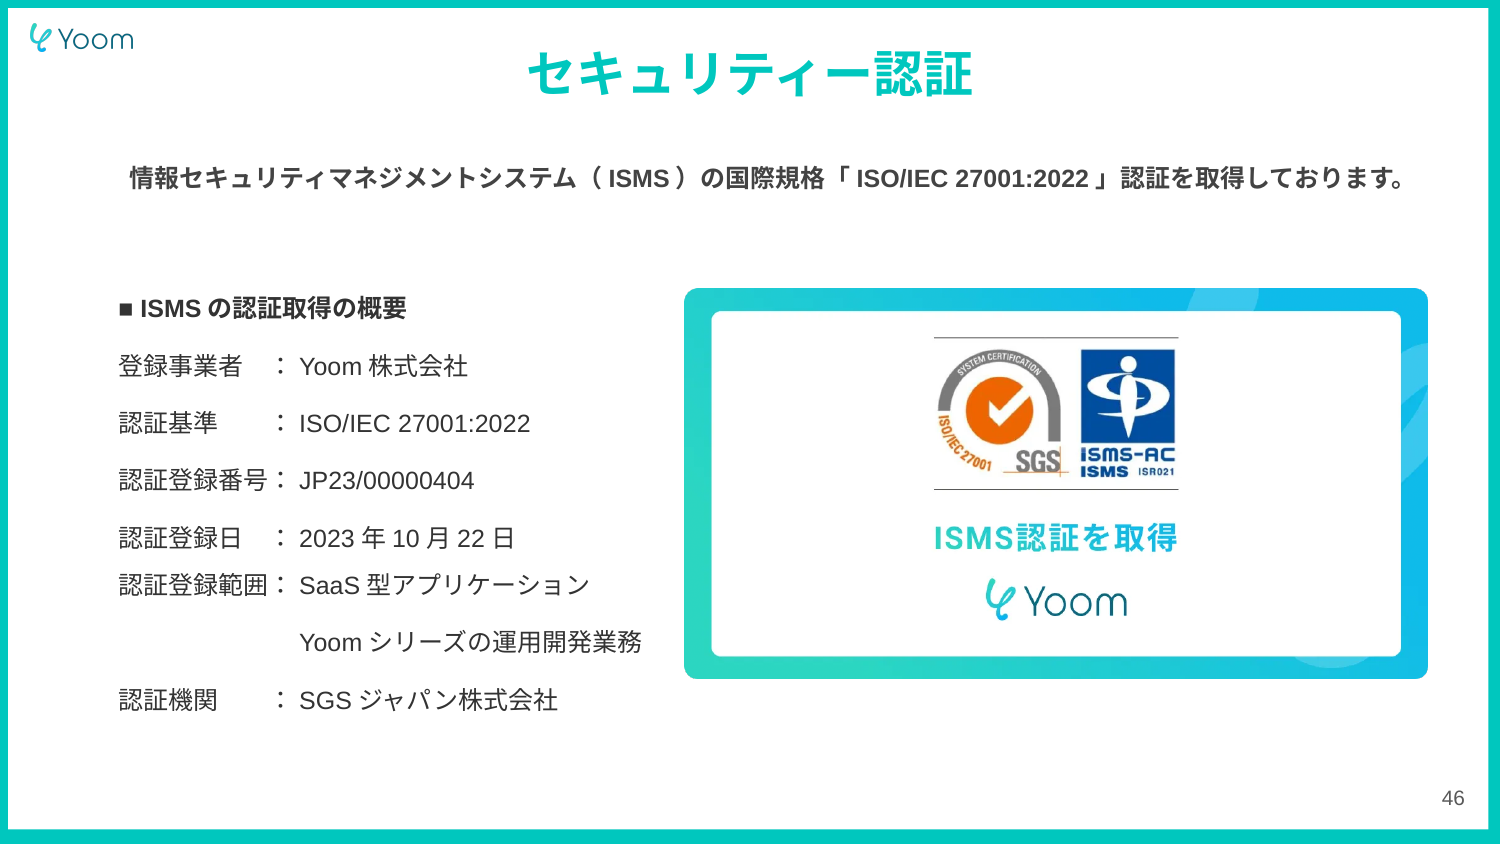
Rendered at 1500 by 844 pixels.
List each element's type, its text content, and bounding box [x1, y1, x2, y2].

text_box 情報セキュリティマネジメントシステム（ISMS）の国際規格「ISO/IEC 27001:2022」認証を取得しております。 [91, 142, 1455, 209]
text_box ■ ISMSの認証取得の概要 登録事業者 ：Yoom株式会社 認証基準 ：ISO/IEC 27001:2022 認証登録番号：JP23/00000404 認証登録日 ：2023年10月22日 認証登録範囲：SaaS型アプリケーション Yoomシリーズの運用開発業務 認証機関 ：SGSジャパン株式会社 [103, 247, 667, 730]
picture [30, 23, 133, 52]
picture [683, 288, 1429, 680]
text_box セキュリティー認証 [239, 27, 1261, 104]
picture [1420, 288, 1429, 300]
slide_number ‹#› [1389, 764, 1480, 830]
